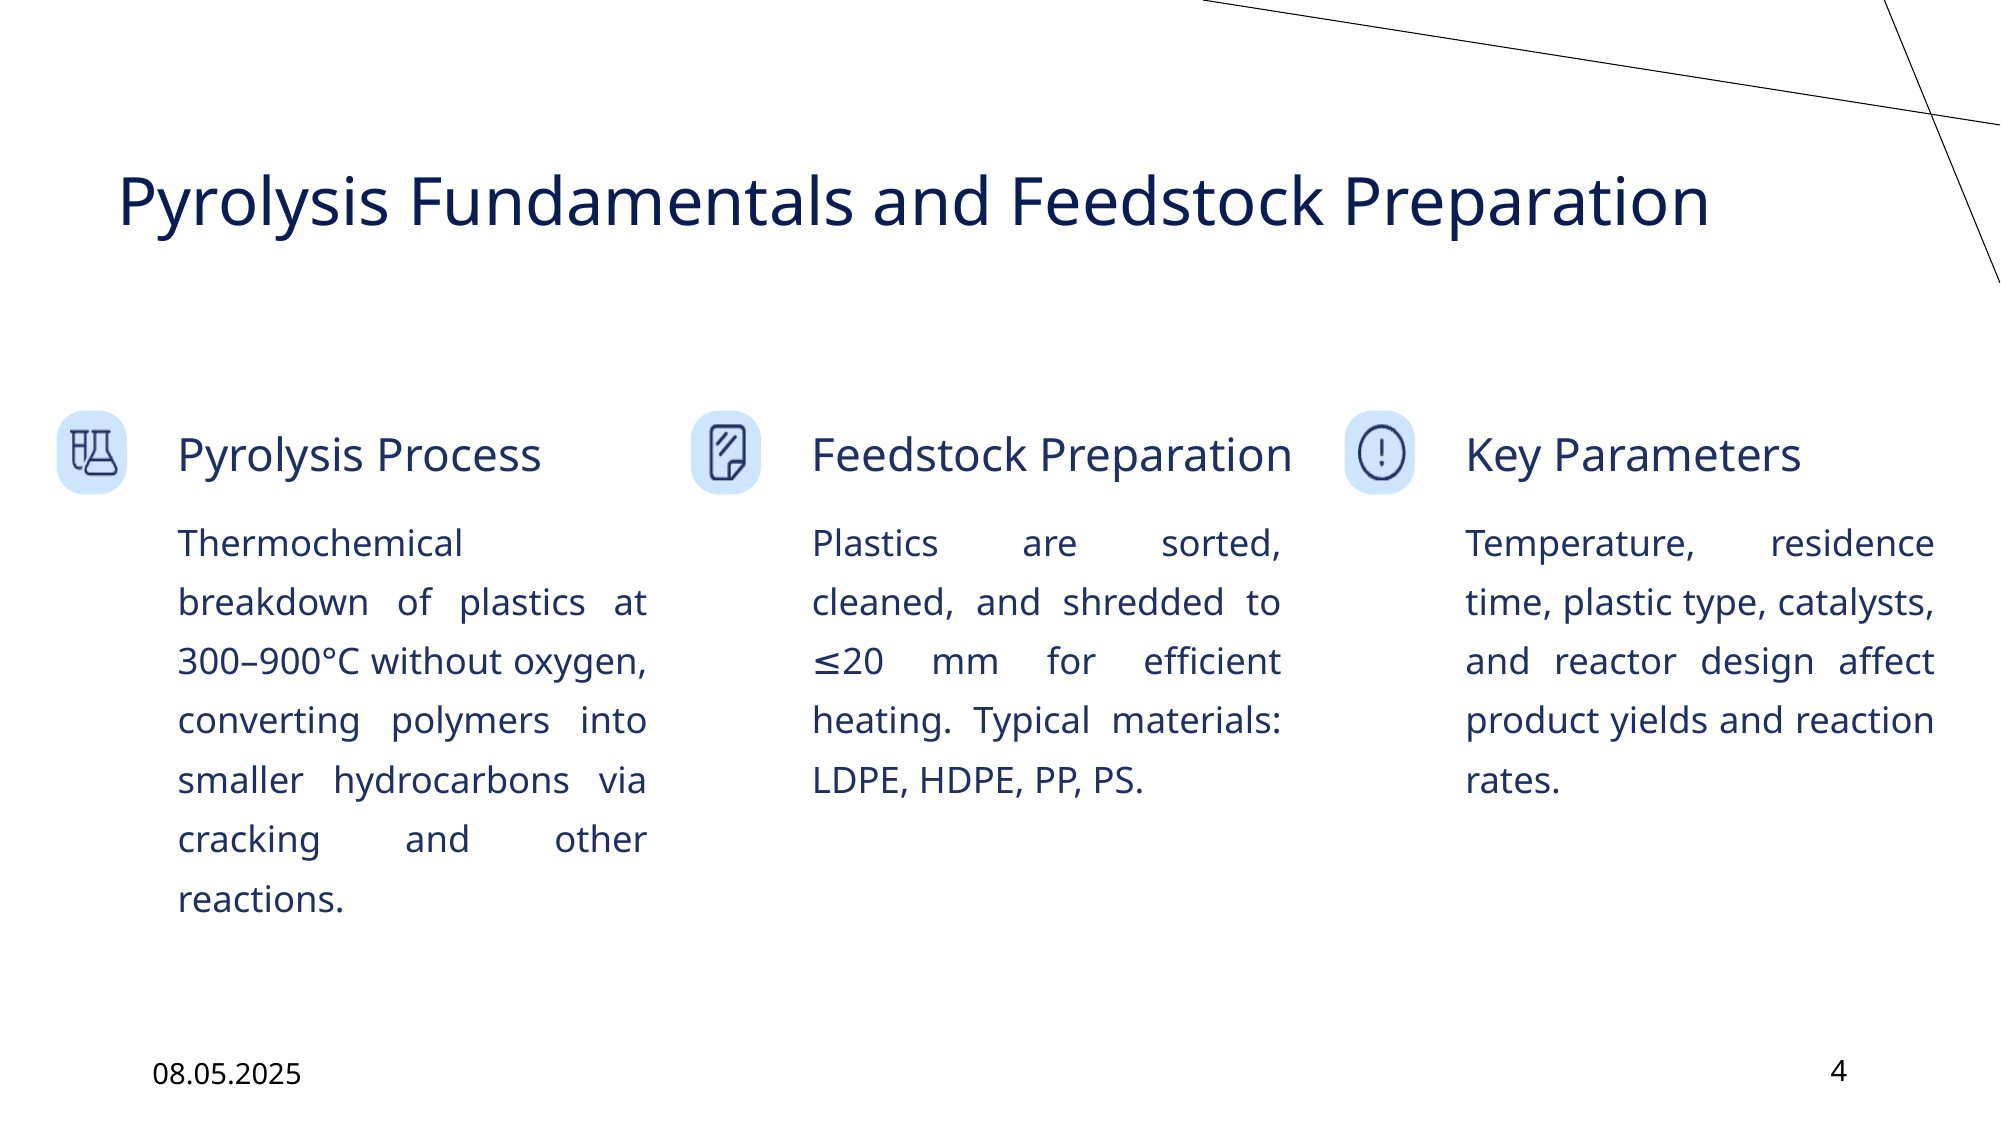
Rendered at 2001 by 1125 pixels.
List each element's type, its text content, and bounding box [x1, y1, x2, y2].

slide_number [137, 1042, 588, 1103]
text_box Thermochemical breakdown of plastics at 300–900°C without oxygen, converting polymers into smaller hydrocarbons via cracking and other reactions. [177, 503, 648, 802]
picture [70, 417, 118, 488]
text_box Pyrolysis Fundamentals and Feedstock Preparation [117, 122, 1911, 265]
text_box [56, 410, 117, 495]
text_box Pyrolysis Process [177, 423, 568, 482]
text_box [1344, 410, 1405, 495]
text_box Plastics are sorted, cleaned, and shredded to ≤20 mm for efficient heating. Typical materials: LDPE, HDPE, PP, PS. [811, 503, 1283, 742]
text_box Temperature, residence time, plastic type, catalysts, and reactor design affect product yields and reaction rates. [1465, 503, 1936, 742]
picture [1358, 417, 1406, 488]
text_box [690, 410, 751, 495]
text_box [118, 418, 127, 487]
slide_number 4 [1412, 1042, 1863, 1103]
text_box Key Parameters [1465, 423, 1856, 482]
text_box [752, 418, 761, 487]
text_box Feedstock Preparation [811, 423, 1229, 482]
text_box [1406, 418, 1415, 487]
picture [704, 417, 752, 488]
